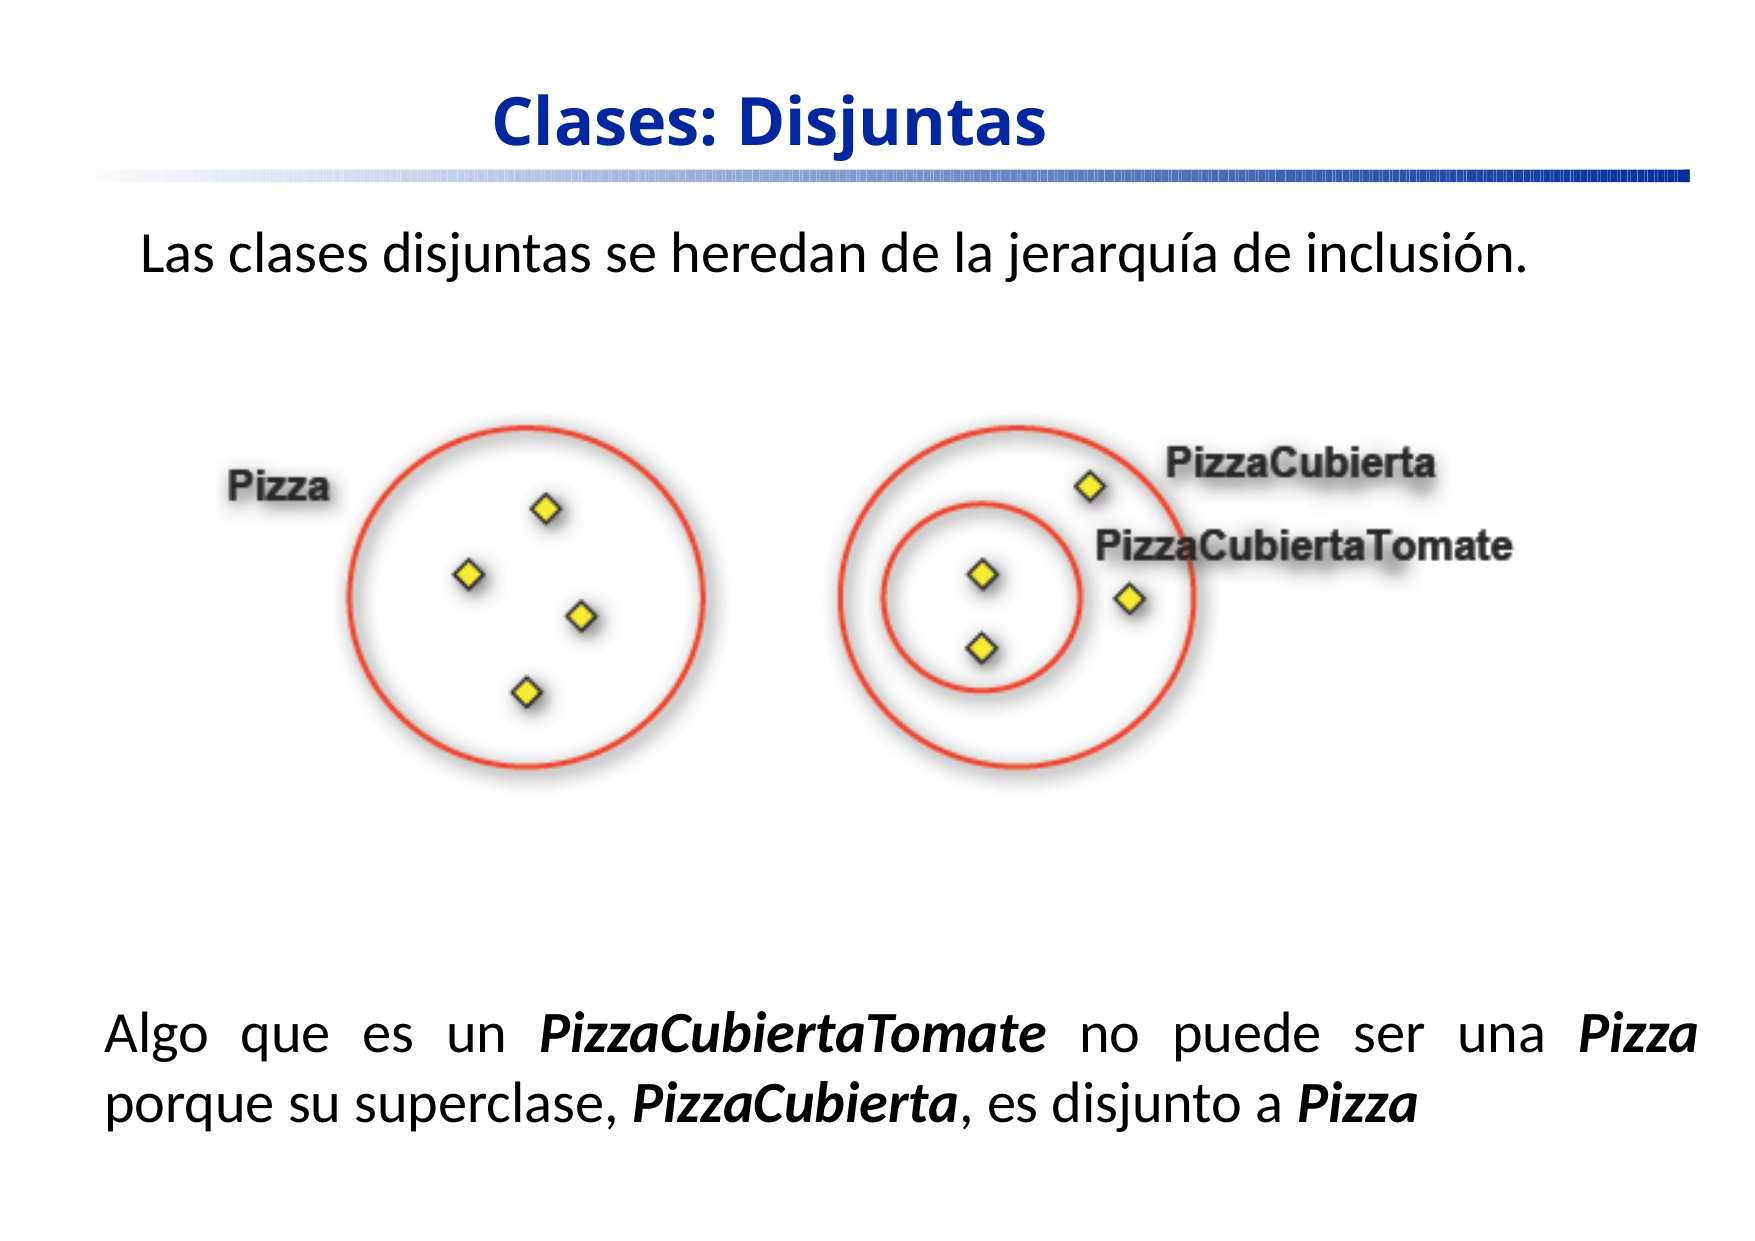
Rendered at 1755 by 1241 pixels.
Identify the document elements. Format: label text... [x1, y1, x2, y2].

text_box Las clases disjuntas se heredan de la jerarquía de inclusión. [139, 212, 1608, 284]
title Clases: Disjuntas [489, 77, 1253, 212]
picture [214, 382, 1536, 800]
text_box Algo que es un PizzaCubiertaTomate no puede ser una Pizza porque su superclase, PizzaCubierta, es disjunto a Pizza [89, 987, 1715, 1142]
